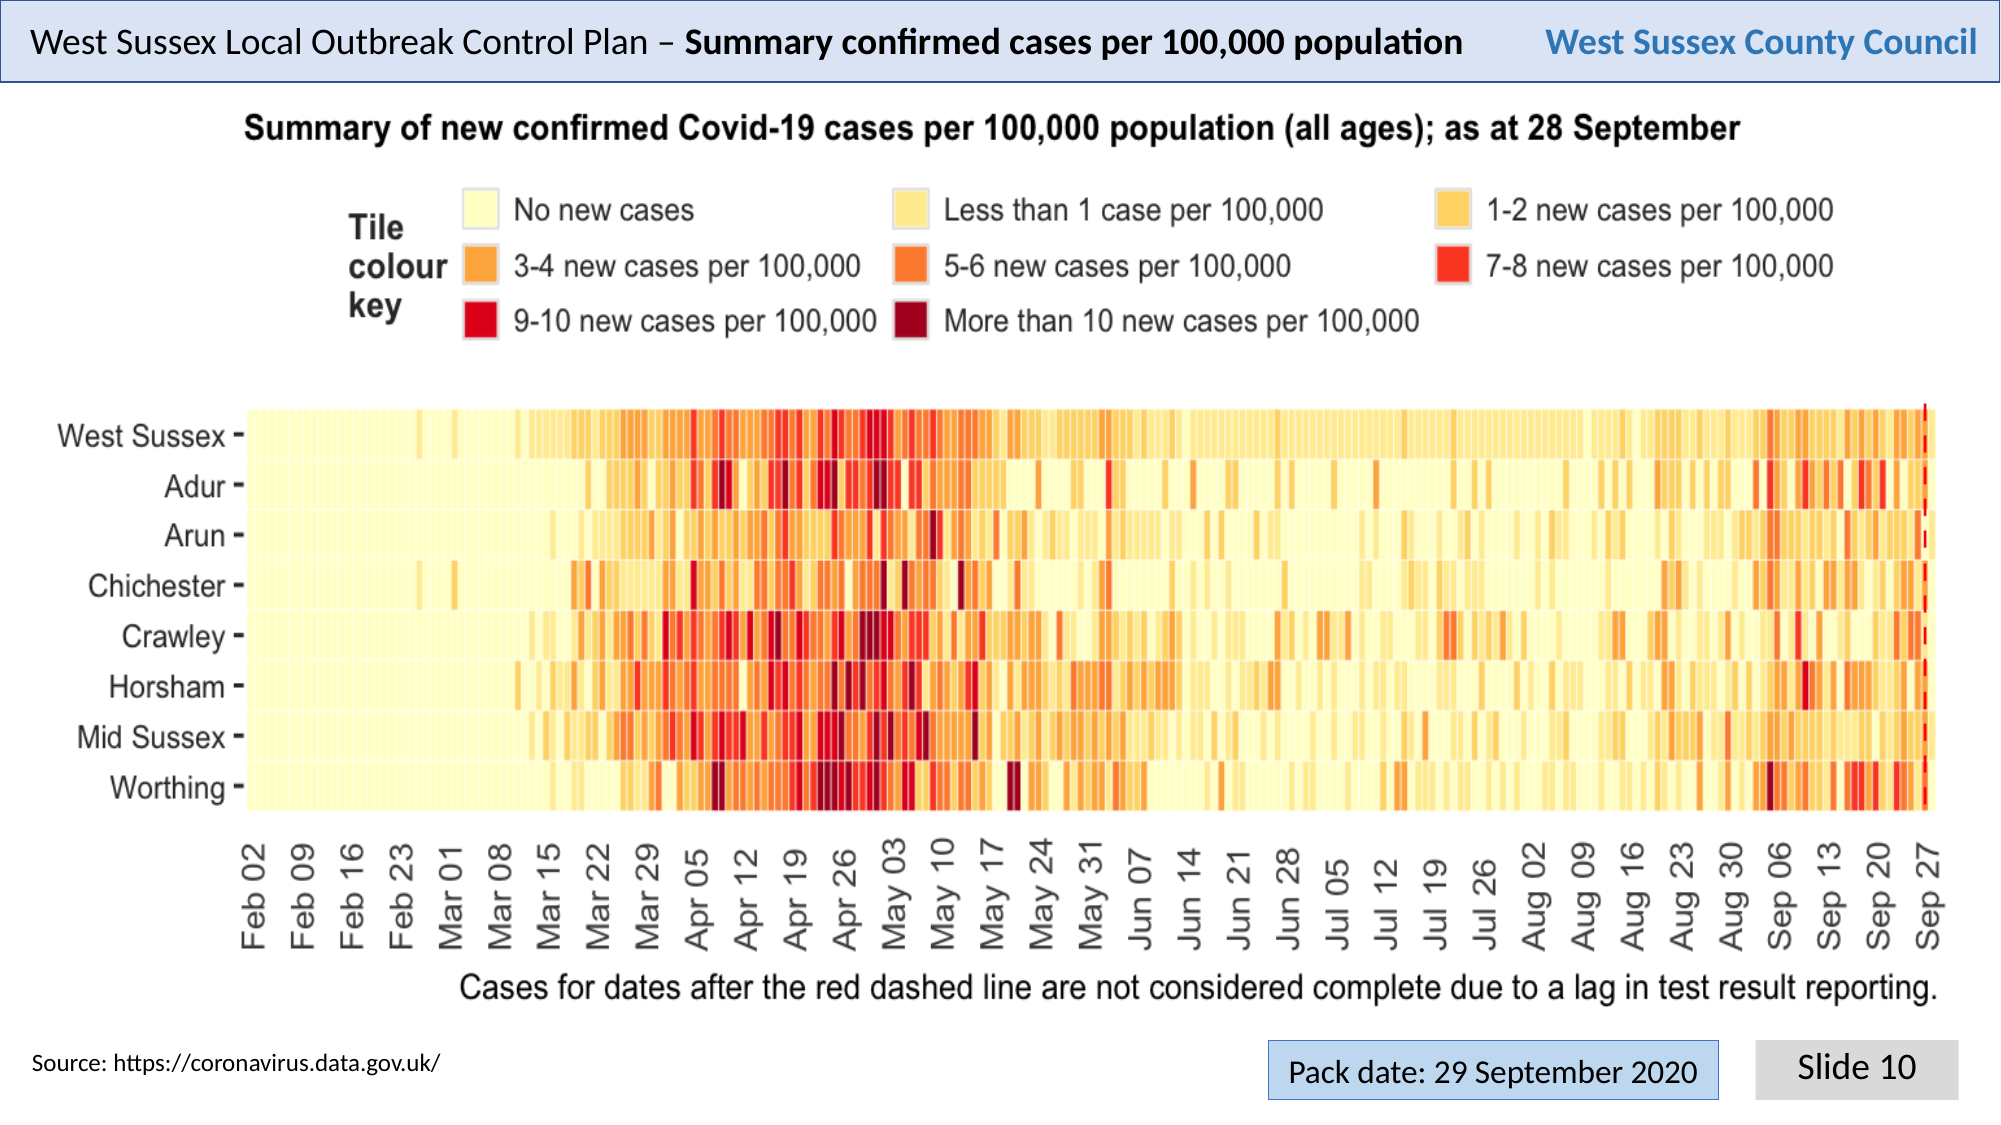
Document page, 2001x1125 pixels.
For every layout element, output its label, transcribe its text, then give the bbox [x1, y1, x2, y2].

list Source: https://coronavirus.data.gov.uk/ [17, 1042, 660, 1103]
picture [38, 91, 1959, 1028]
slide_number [1268, 1040, 1719, 1100]
list Slide 10 [1755, 1040, 1959, 1100]
